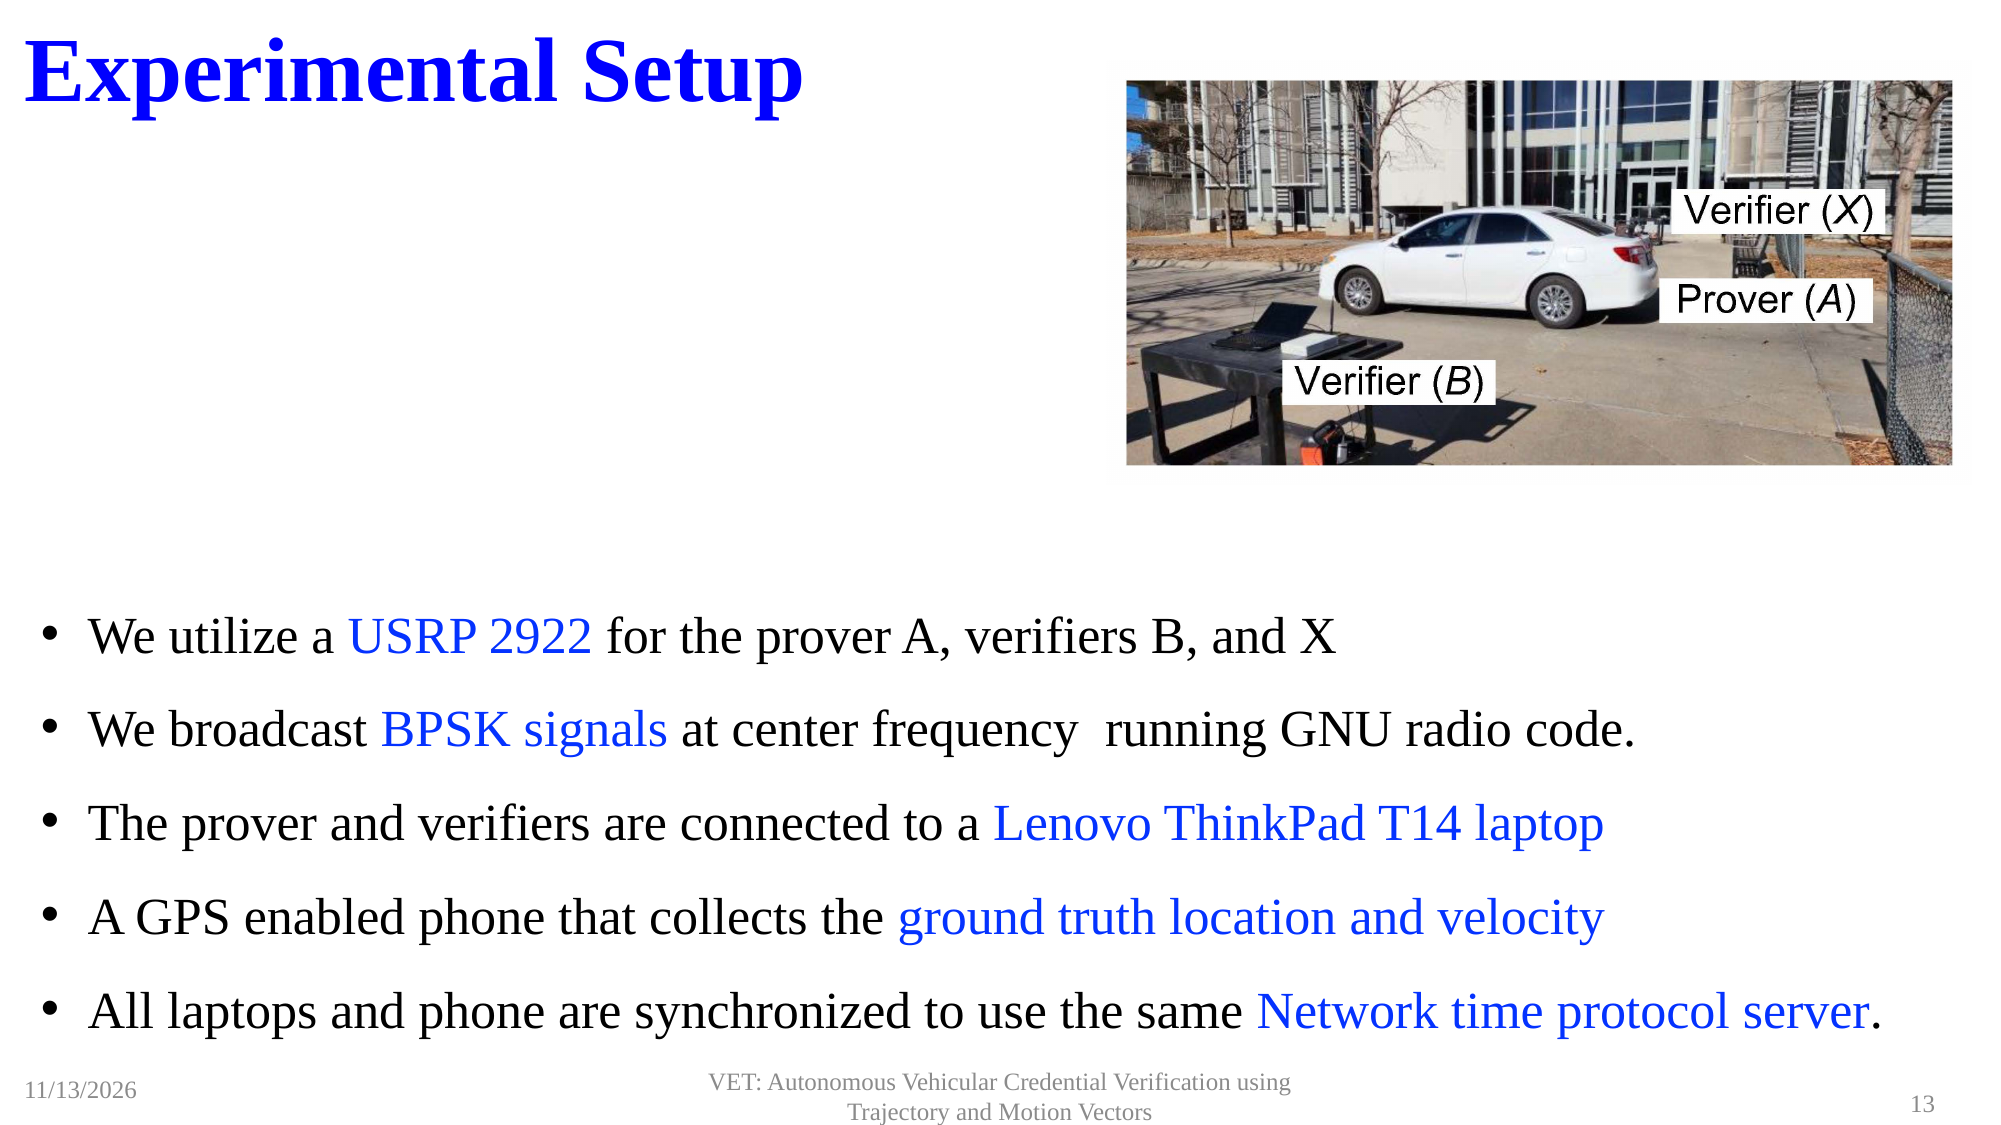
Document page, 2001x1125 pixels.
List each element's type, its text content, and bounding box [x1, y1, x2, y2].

title Experimental Setup [9, 9, 1926, 135]
footer VET: Autonomous Vehicular Credential Verification using Trajectory and Motion Vectors [662, 1065, 1338, 1125]
picture [1106, 60, 1972, 485]
slide_number 13 [1500, 1072, 1951, 1125]
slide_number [9, 1059, 460, 1119]
